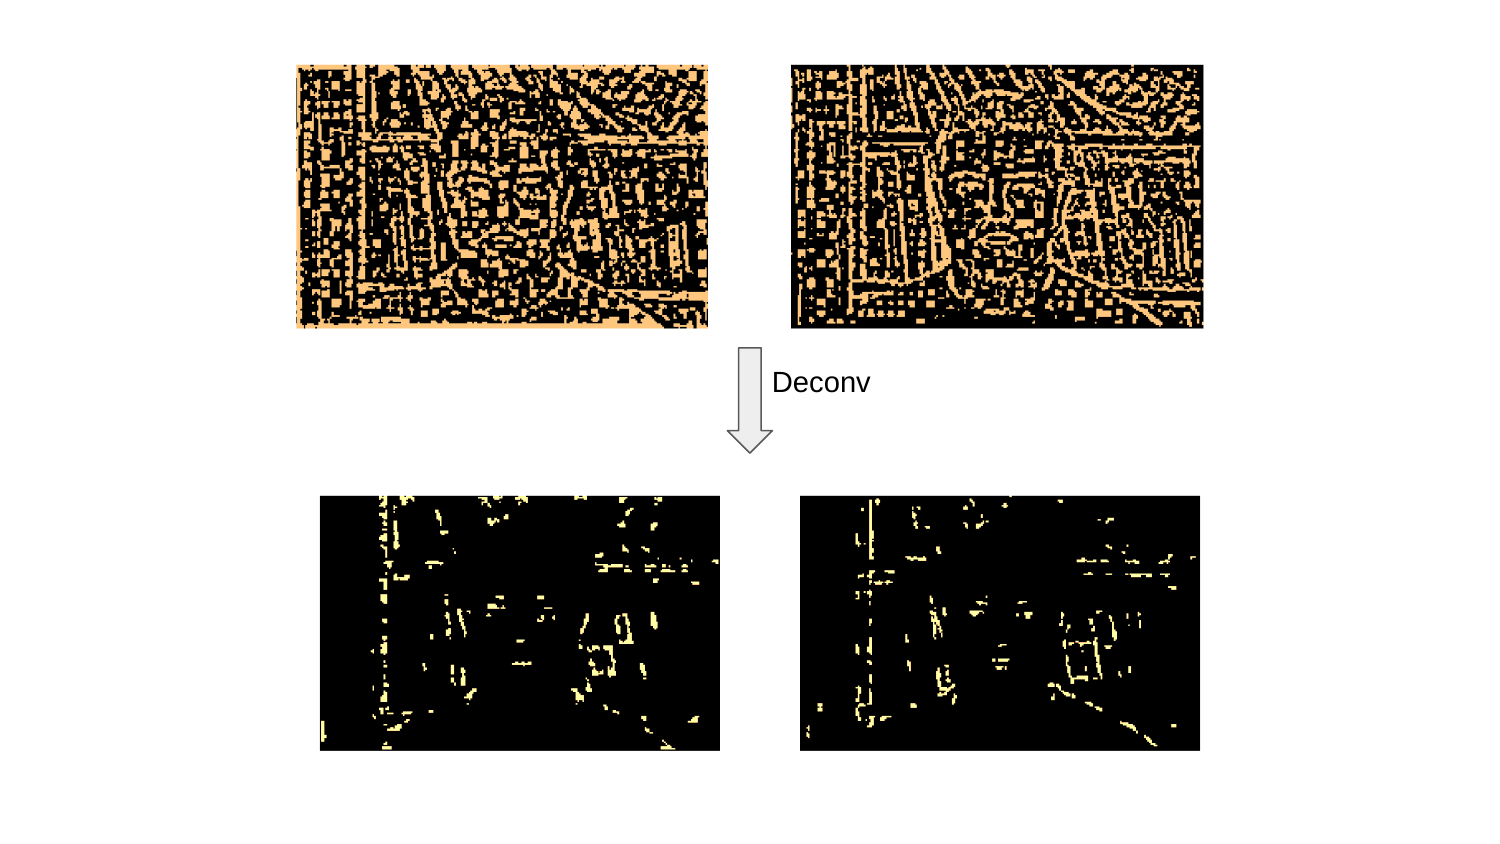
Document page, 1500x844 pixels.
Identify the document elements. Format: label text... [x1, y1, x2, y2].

text_box [727, 347, 773, 454]
text_box Deconv [756, 347, 896, 403]
picture [296, 474, 1204, 773]
picture [296, 56, 1204, 337]
